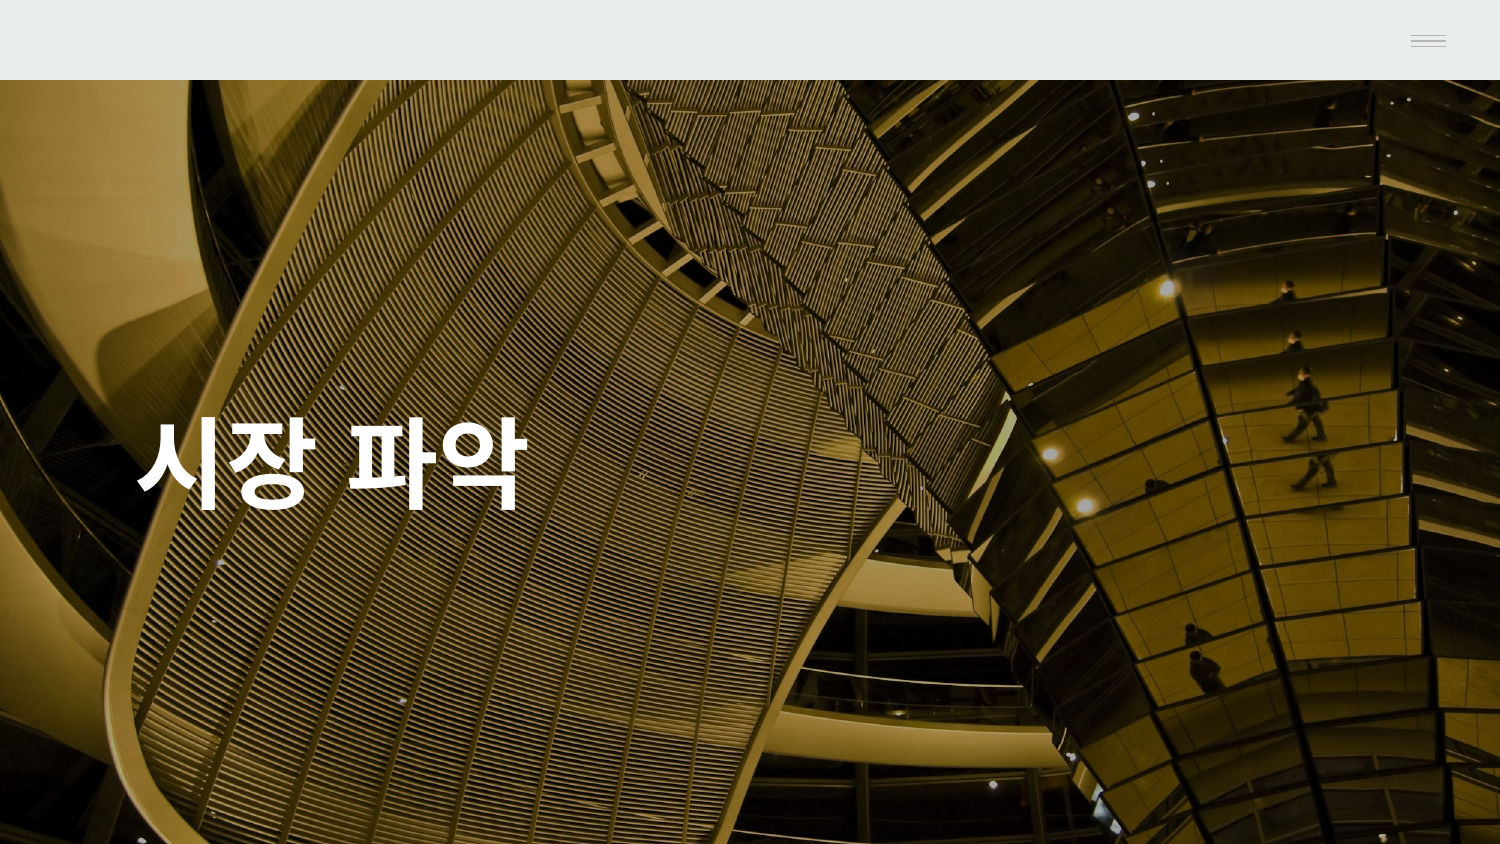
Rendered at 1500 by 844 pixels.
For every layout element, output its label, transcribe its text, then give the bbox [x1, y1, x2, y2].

title 시장 파악 [119, 337, 974, 587]
picture [0, 80, 1500, 844]
